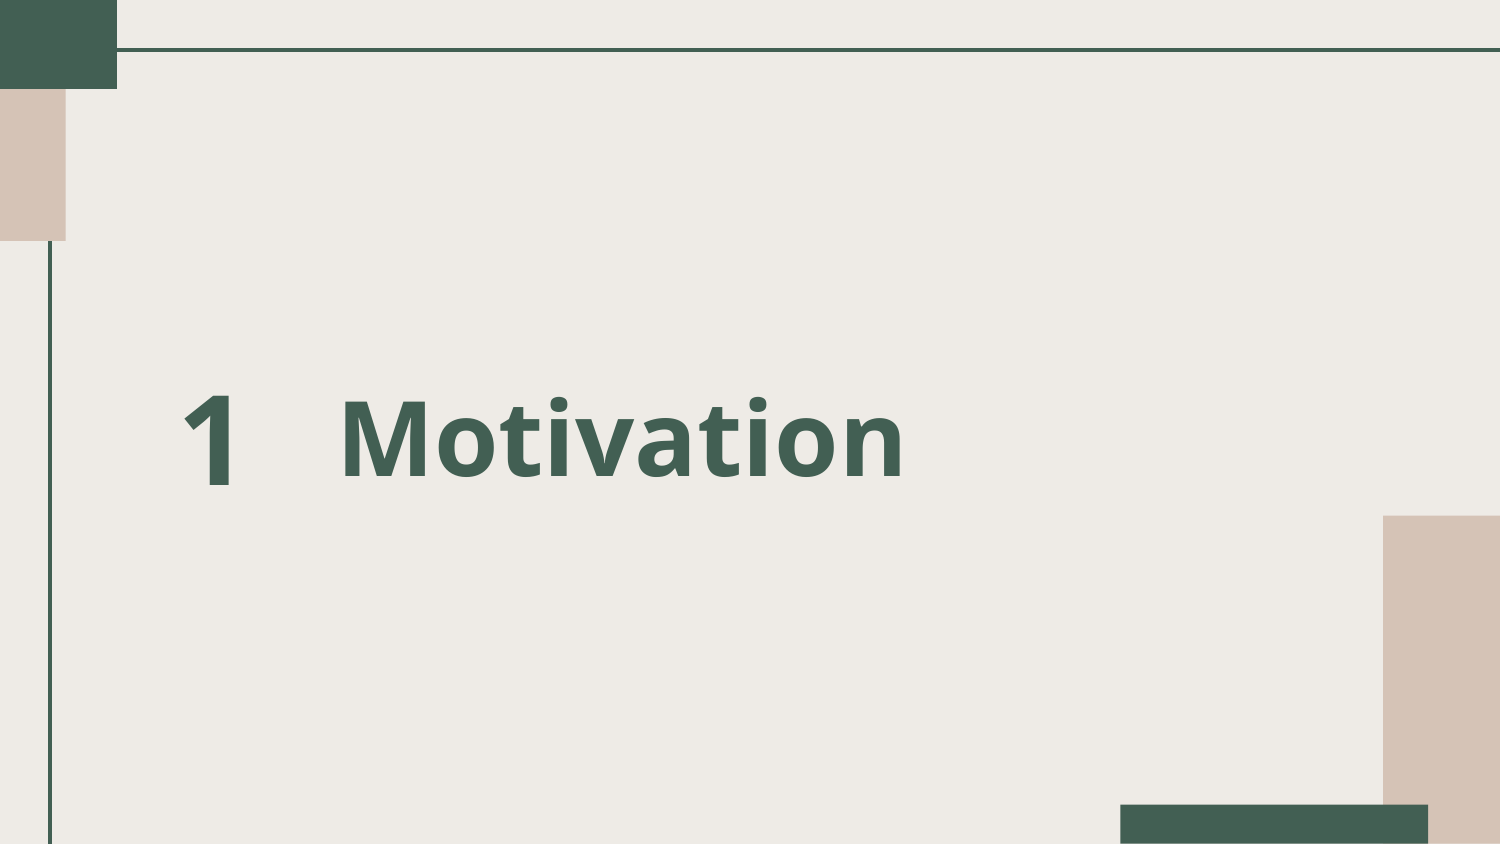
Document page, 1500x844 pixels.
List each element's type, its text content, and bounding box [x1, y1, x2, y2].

title 1 [118, 365, 309, 504]
title Motivation [274, 352, 970, 518]
